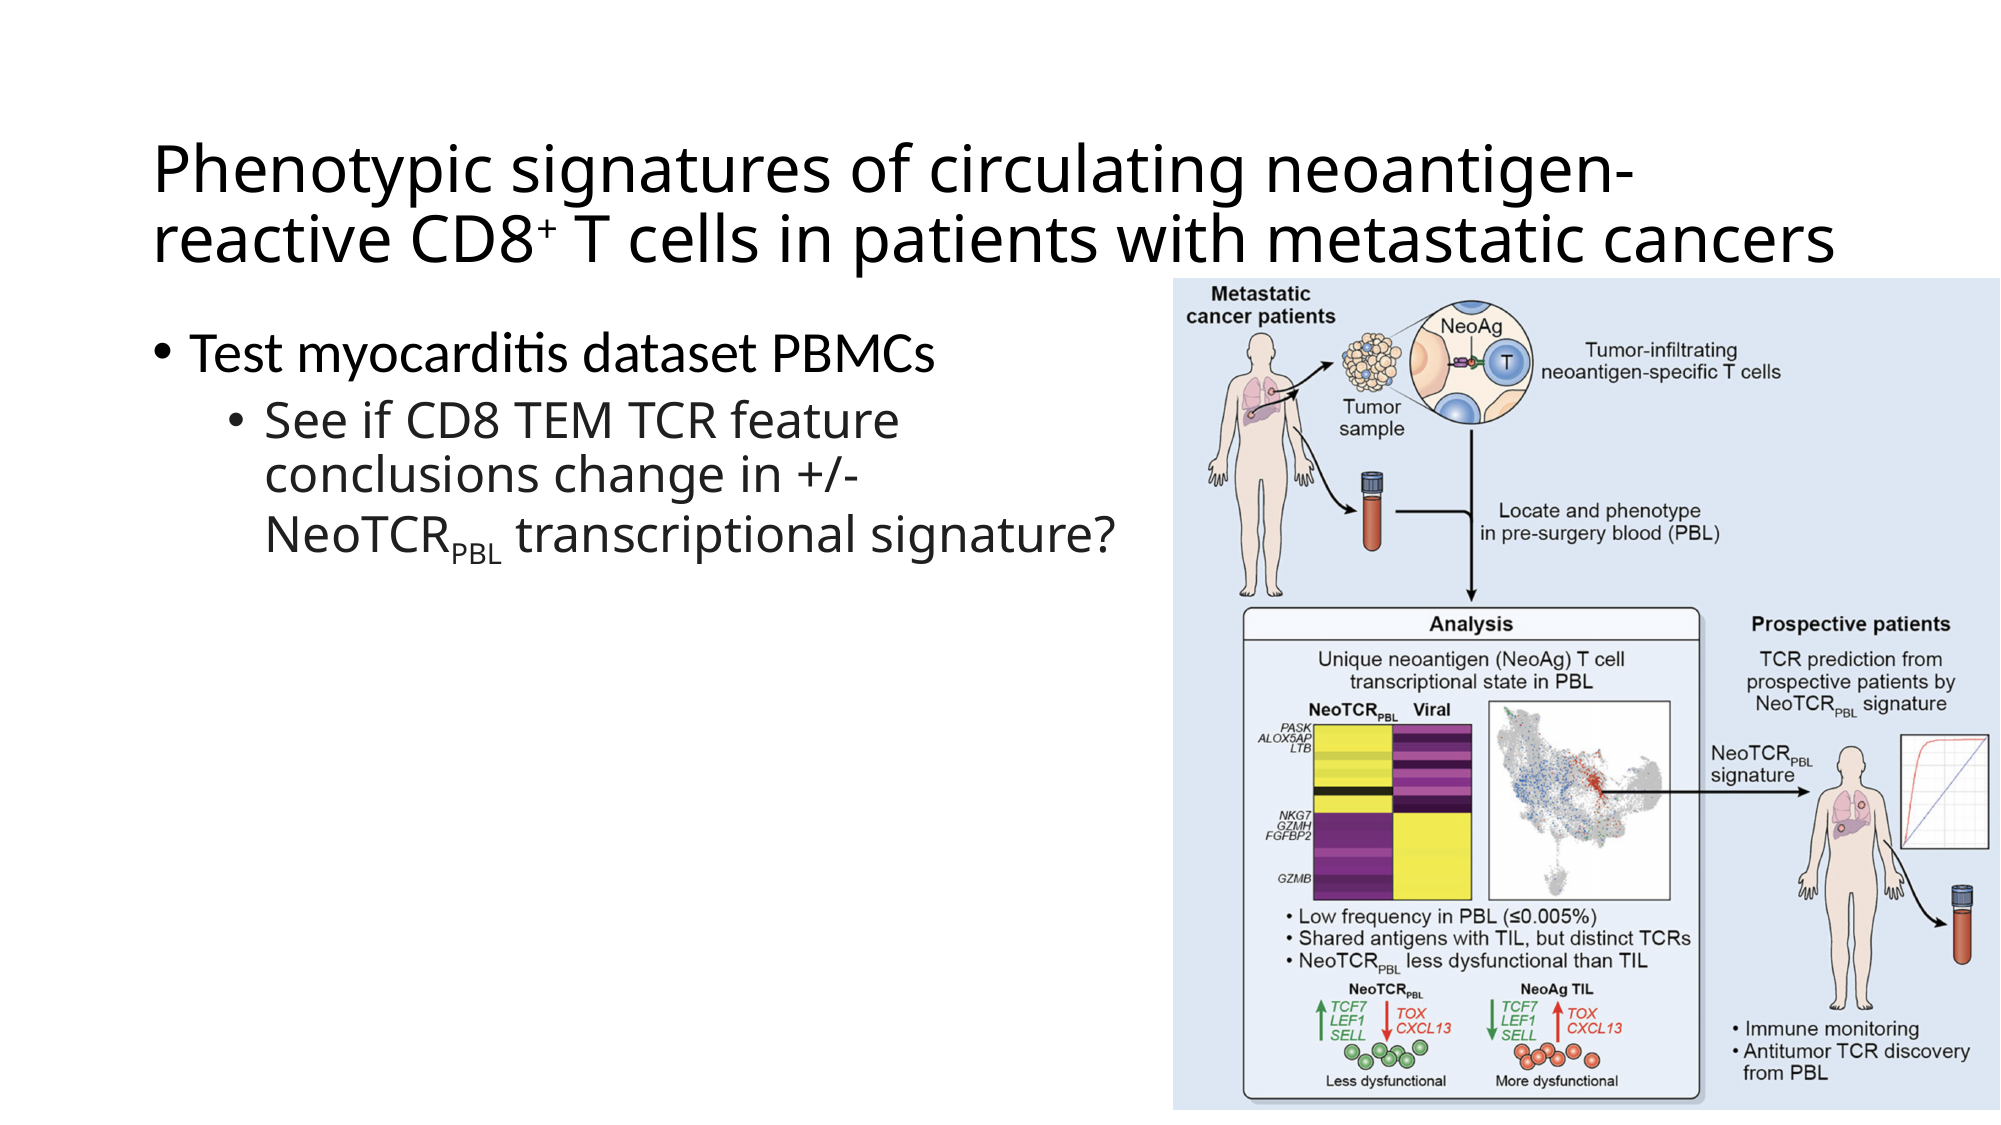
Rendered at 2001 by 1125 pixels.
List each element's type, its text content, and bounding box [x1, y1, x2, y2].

title Phenotypic signatures of circulating neoantigen-reactive CD8+ T cells in patients with metastatic cancers [137, 97, 1863, 315]
picture [1173, 278, 2000, 1110]
list Test myocarditis dataset PBMCs See if CD8 TEM TCR feature conclusions change in +/- NeoTCRPBL transcriptional signature? [137, 314, 1140, 1074]
